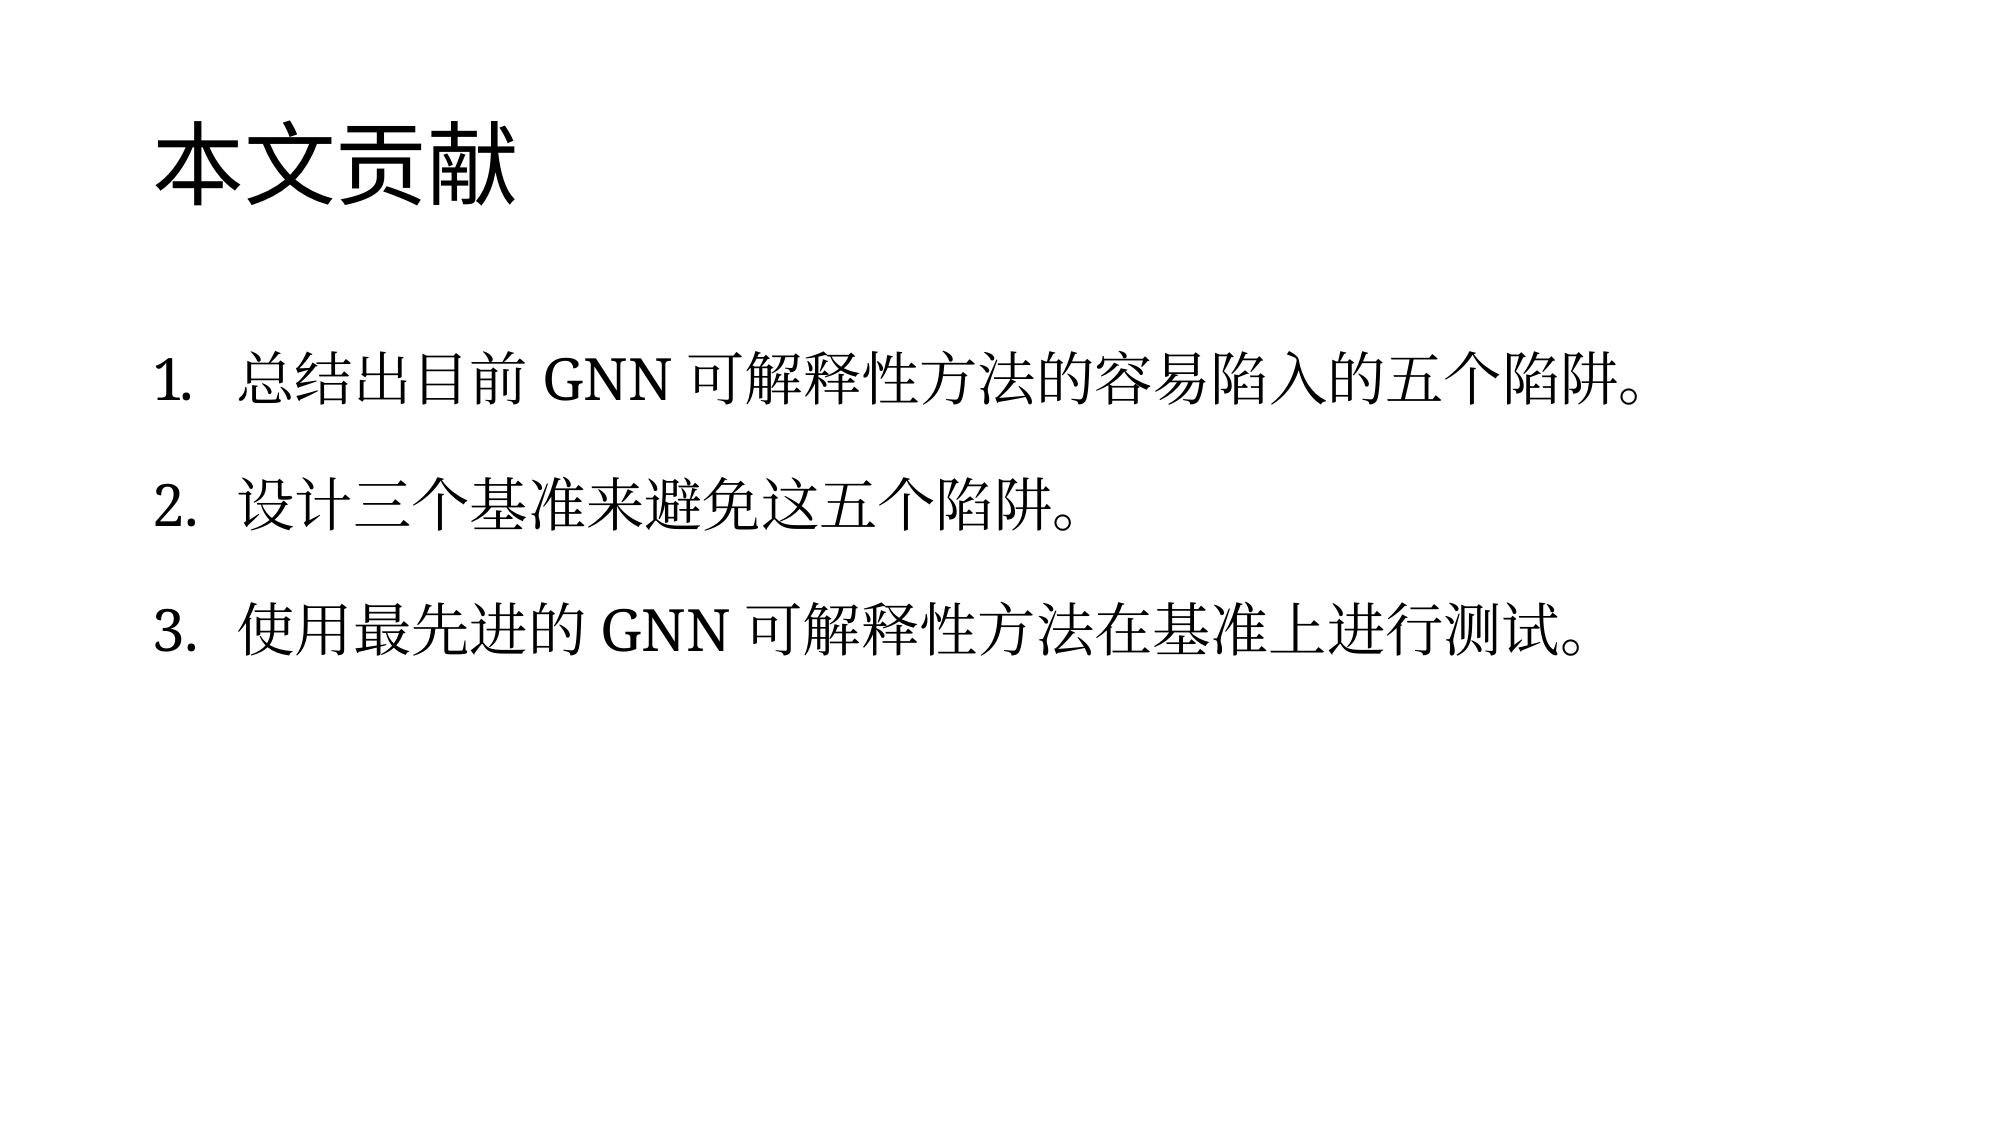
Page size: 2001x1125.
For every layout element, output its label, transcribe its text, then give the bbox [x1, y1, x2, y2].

list 总结出目前GNN可解释性方法的容易陷入的五个陷阱。 设计三个基准来避免这五个陷阱。 使用最先进的GNN可解释性方法在基准上进行测试。 [137, 299, 1863, 1014]
title 本文贡献 [137, 59, 1863, 278]
